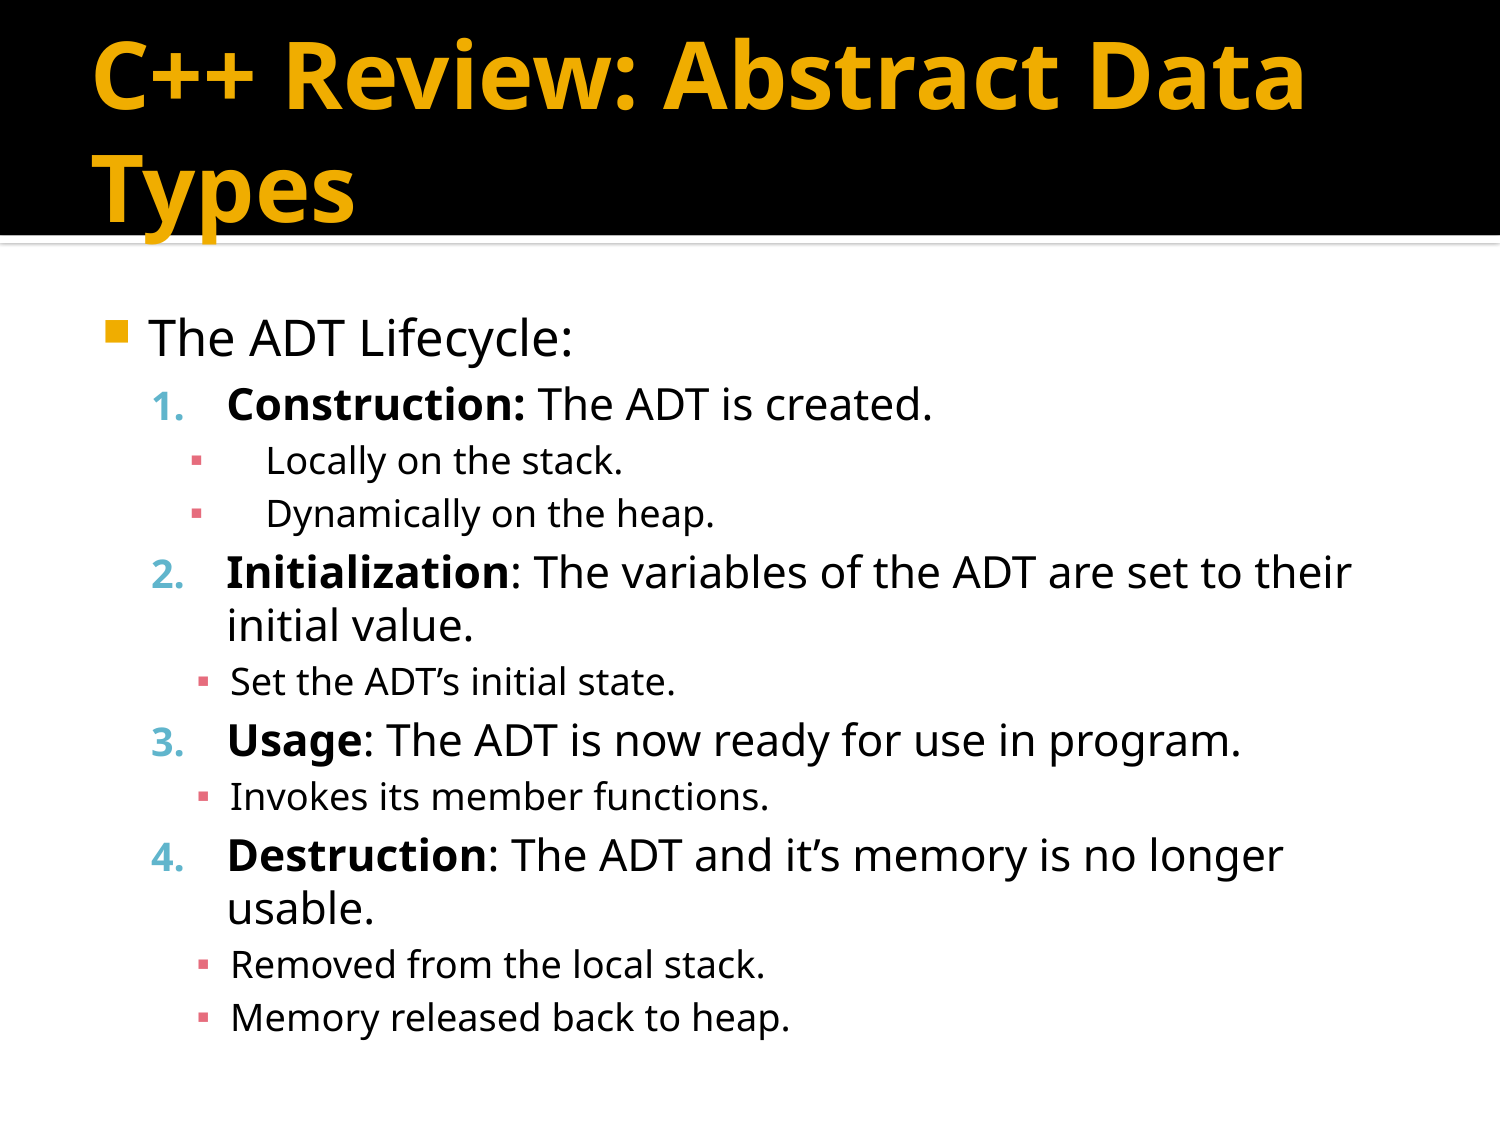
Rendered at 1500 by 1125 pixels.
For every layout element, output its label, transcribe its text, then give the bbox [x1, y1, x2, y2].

title C++ Review: Abstract Data Types [75, 25, 1425, 231]
list The ADT Lifecycle: Construction: The ADT is created. Locally on the stack. Dynamically on the heap. Initialization: The variables of the ADT are set to their initial value. Set the ADT’s initial state. Usage: The ADT is now ready for use in program. Invokes its member functions. Destruction: The ADT and it’s memory is no longer usable. Removed from the local stack. Memory released back to heap. [75, 291, 1425, 1050]
